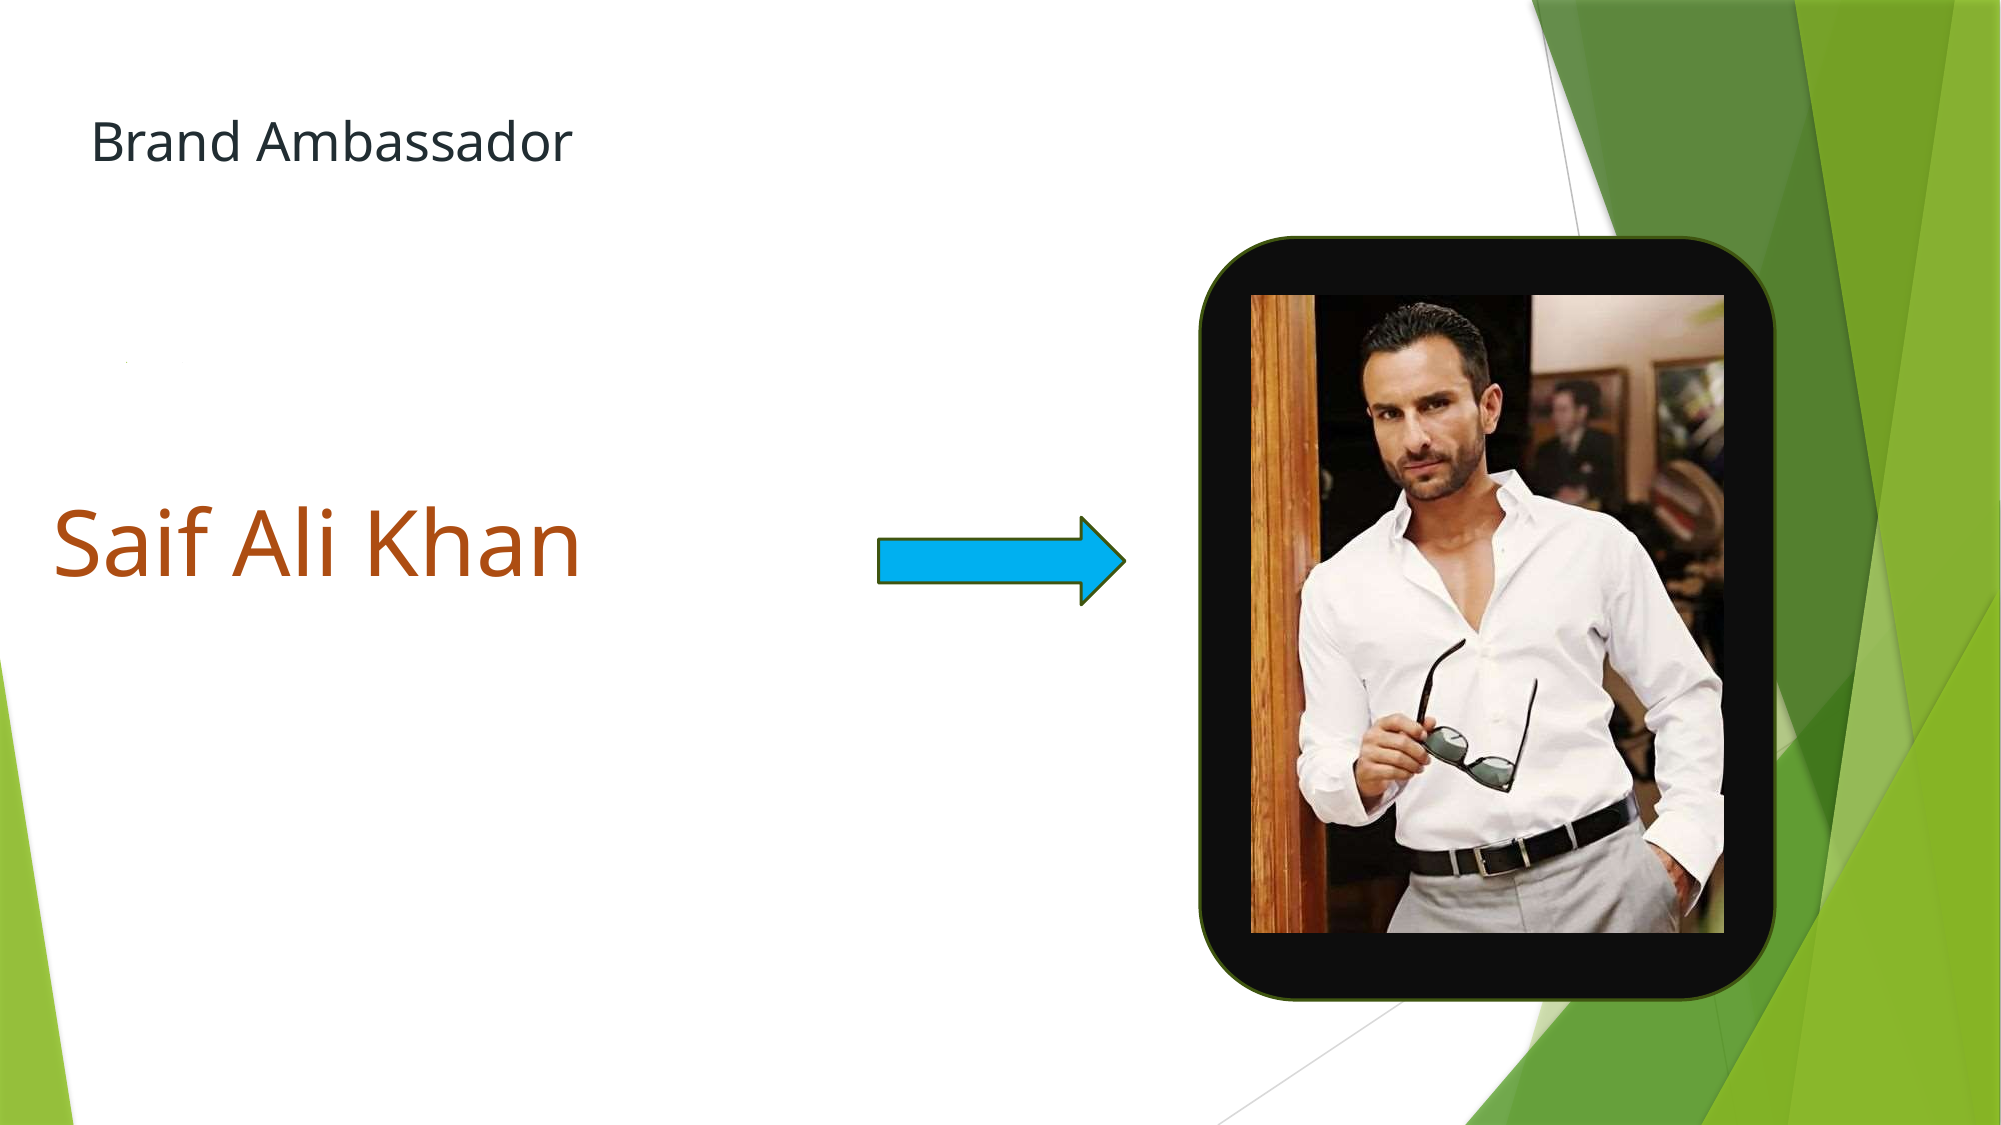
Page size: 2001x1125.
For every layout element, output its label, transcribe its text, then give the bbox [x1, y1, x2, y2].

title Brand Ambassador [75, 99, 1522, 229]
text_box [1198, 235, 1777, 1002]
text_box Saif Ali Khan [7, 477, 111, 603]
list . [111, 354, 1251, 992]
picture [1251, 295, 1724, 933]
